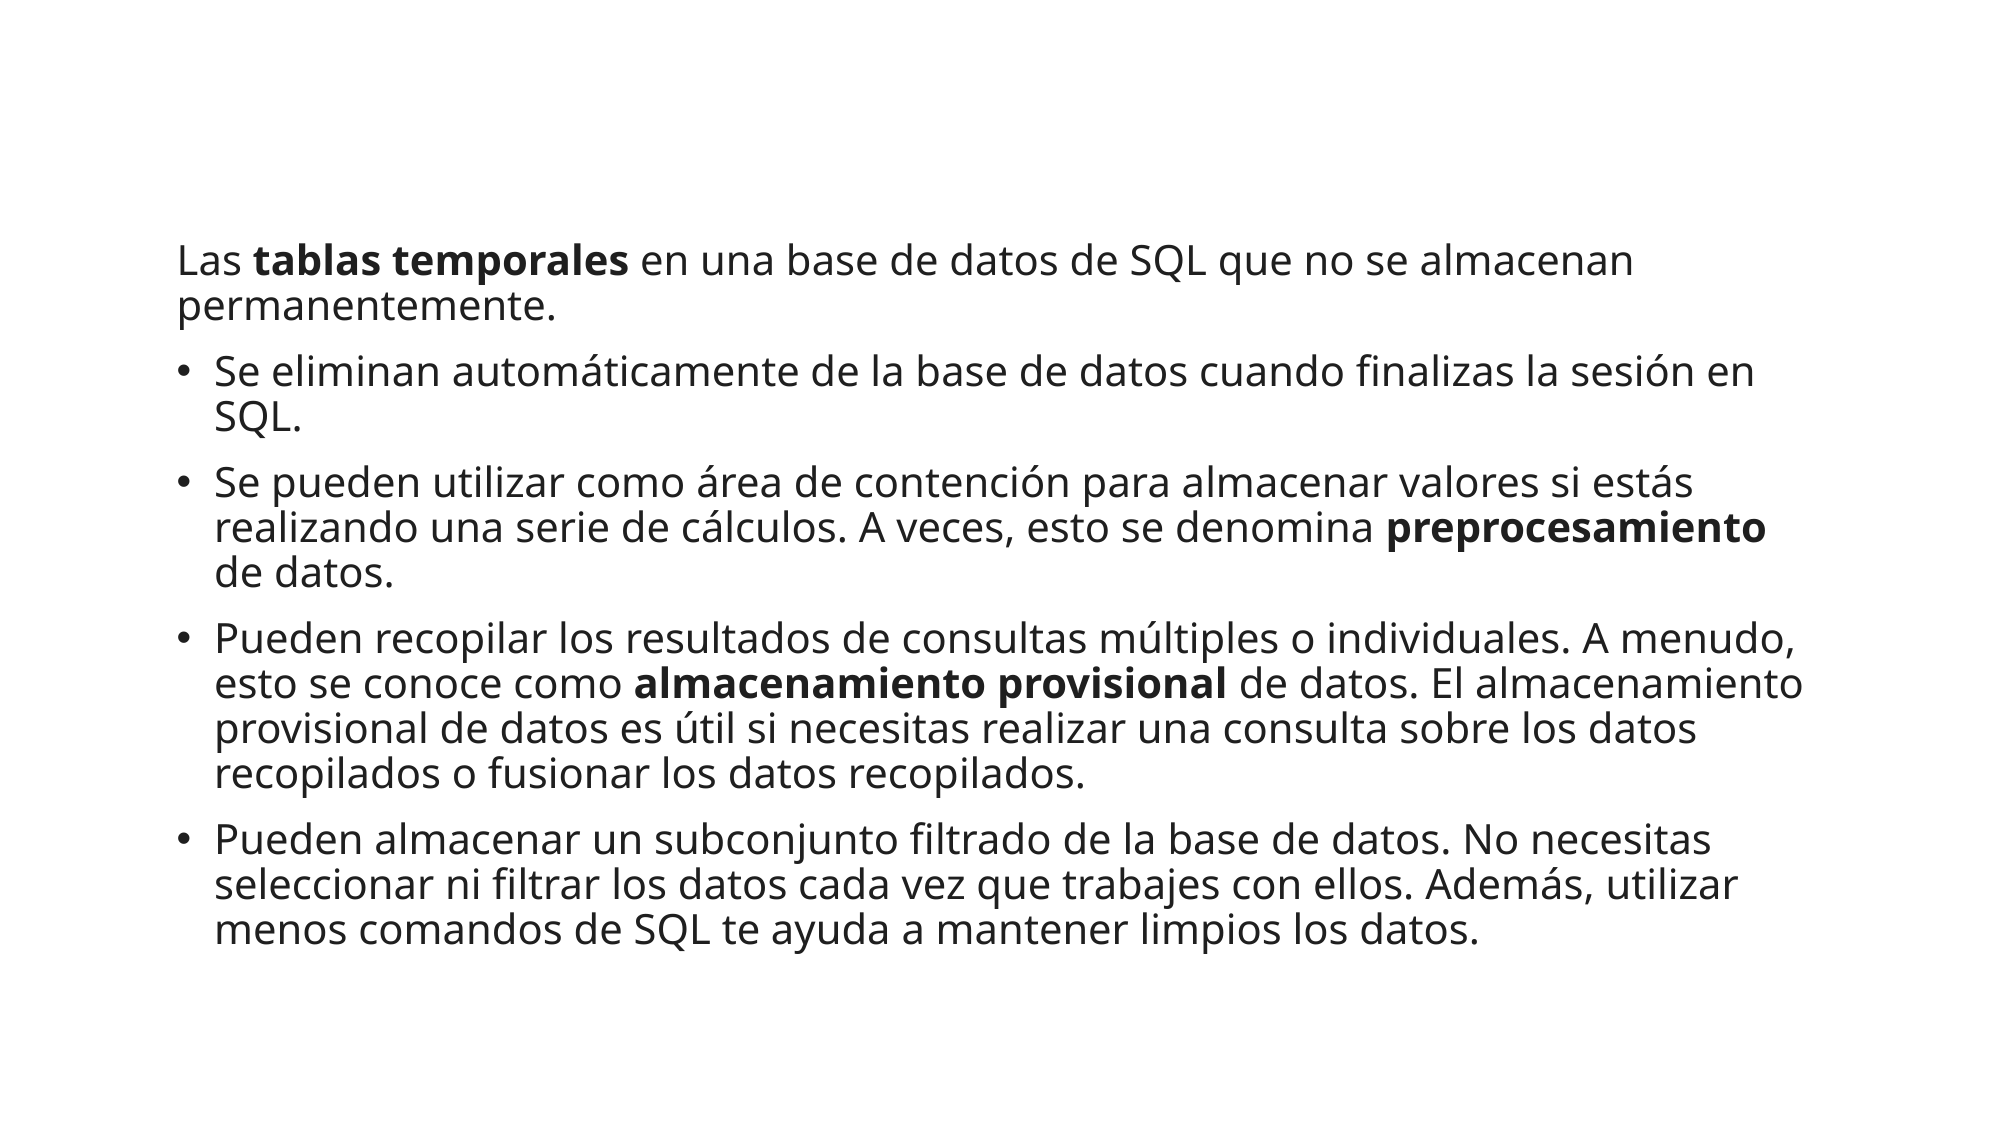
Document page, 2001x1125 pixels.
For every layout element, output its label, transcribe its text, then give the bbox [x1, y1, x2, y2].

list Las tablas temporales en una base de datos de SQL que no se almacenan permanentemente. Se eliminan automáticamente de la base de datos cuando finalizas la sesión en SQL. Se pueden utilizar como área de contención para almacenar valores si estás realizando una serie de cálculos. A veces, esto se denomina preprocesamiento de datos. Pueden recopilar los resultados de consultas múltiples o individuales. A menudo, esto se conoce como almacenamiento provisional de datos. El almacenamiento provisional de datos es útil si necesitas realizar una consulta sobre los datos recopilados o fusionar los datos recopilados. Pueden almacenar un subconjunto filtrado de la base de datos. No necesitas seleccionar ni filtrar los datos cada vez que trabajes con ellos. Además, utilizar menos comandos de SQL te ayuda a mantener limpios los datos. [161, 232, 1839, 893]
